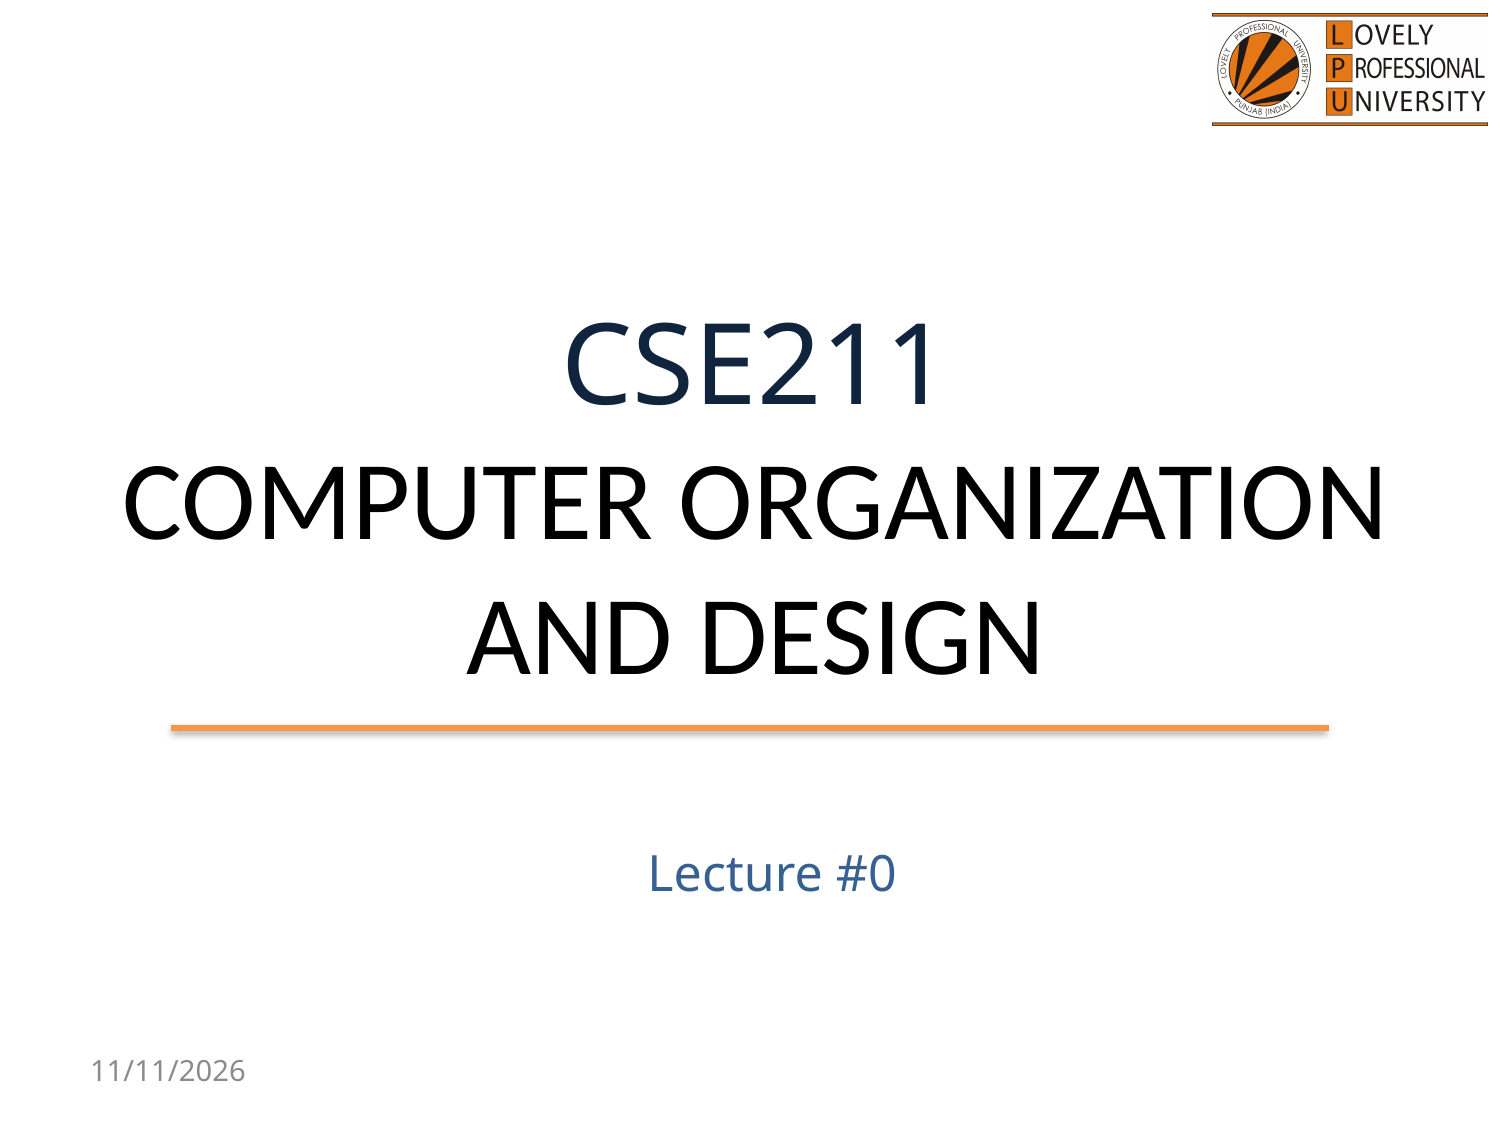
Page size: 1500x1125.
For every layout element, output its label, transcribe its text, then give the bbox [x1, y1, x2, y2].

text_box Lecture #0 [632, 834, 912, 909]
title CSE211 COMPUTER ORGANIZATION AND DESIGN [29, 385, 1483, 604]
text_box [1212, 13, 1488, 126]
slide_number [75, 1042, 916, 1103]
